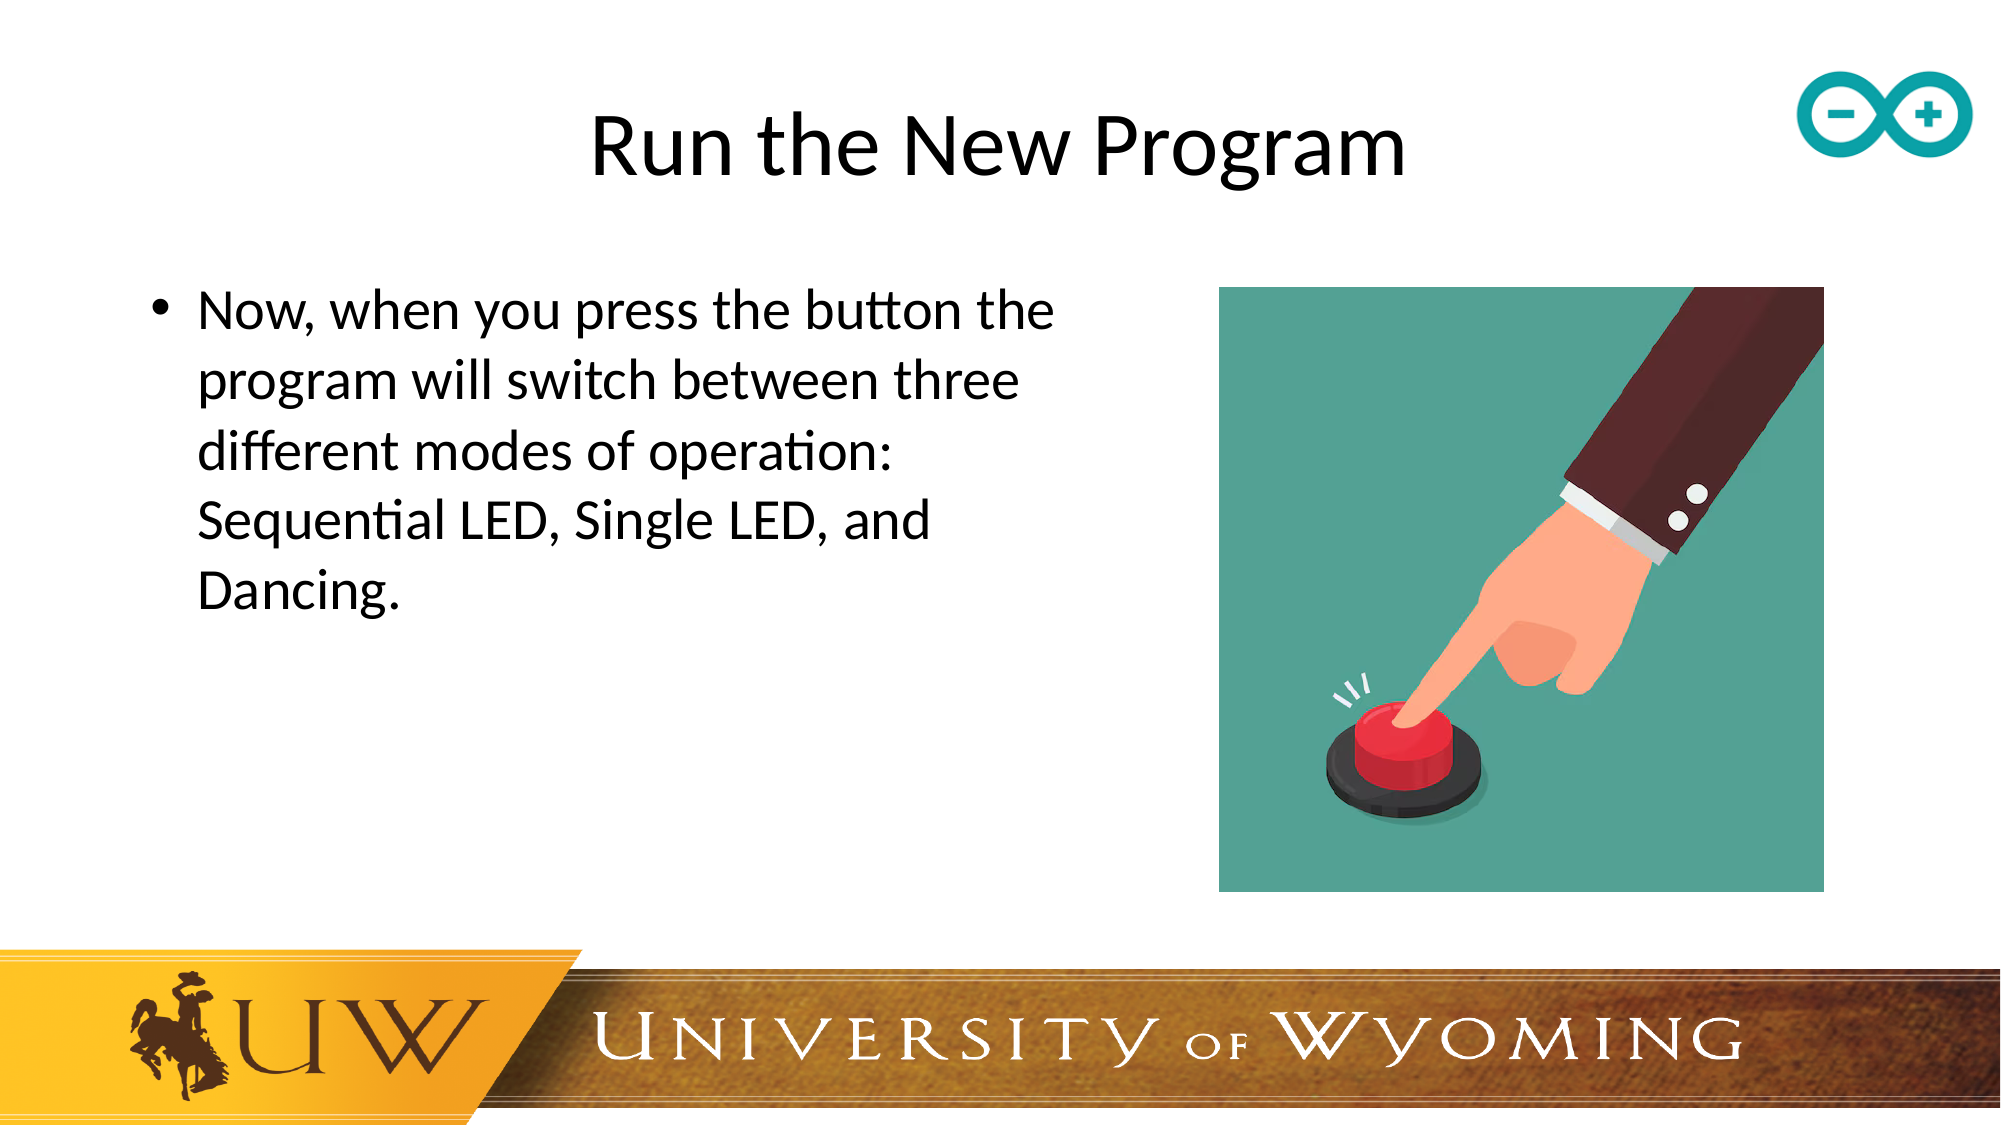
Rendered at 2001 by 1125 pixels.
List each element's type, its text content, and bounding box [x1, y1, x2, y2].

picture [1770, 0, 2000, 230]
text_box Now, when you press the button the program will switch between three different modes of operation: Sequential LED, Single LED, and Dancing. [135, 264, 1153, 699]
title Run the New Program [99, 45, 1766, 233]
picture [1218, 287, 1824, 892]
picture [0, 929, 2001, 1125]
